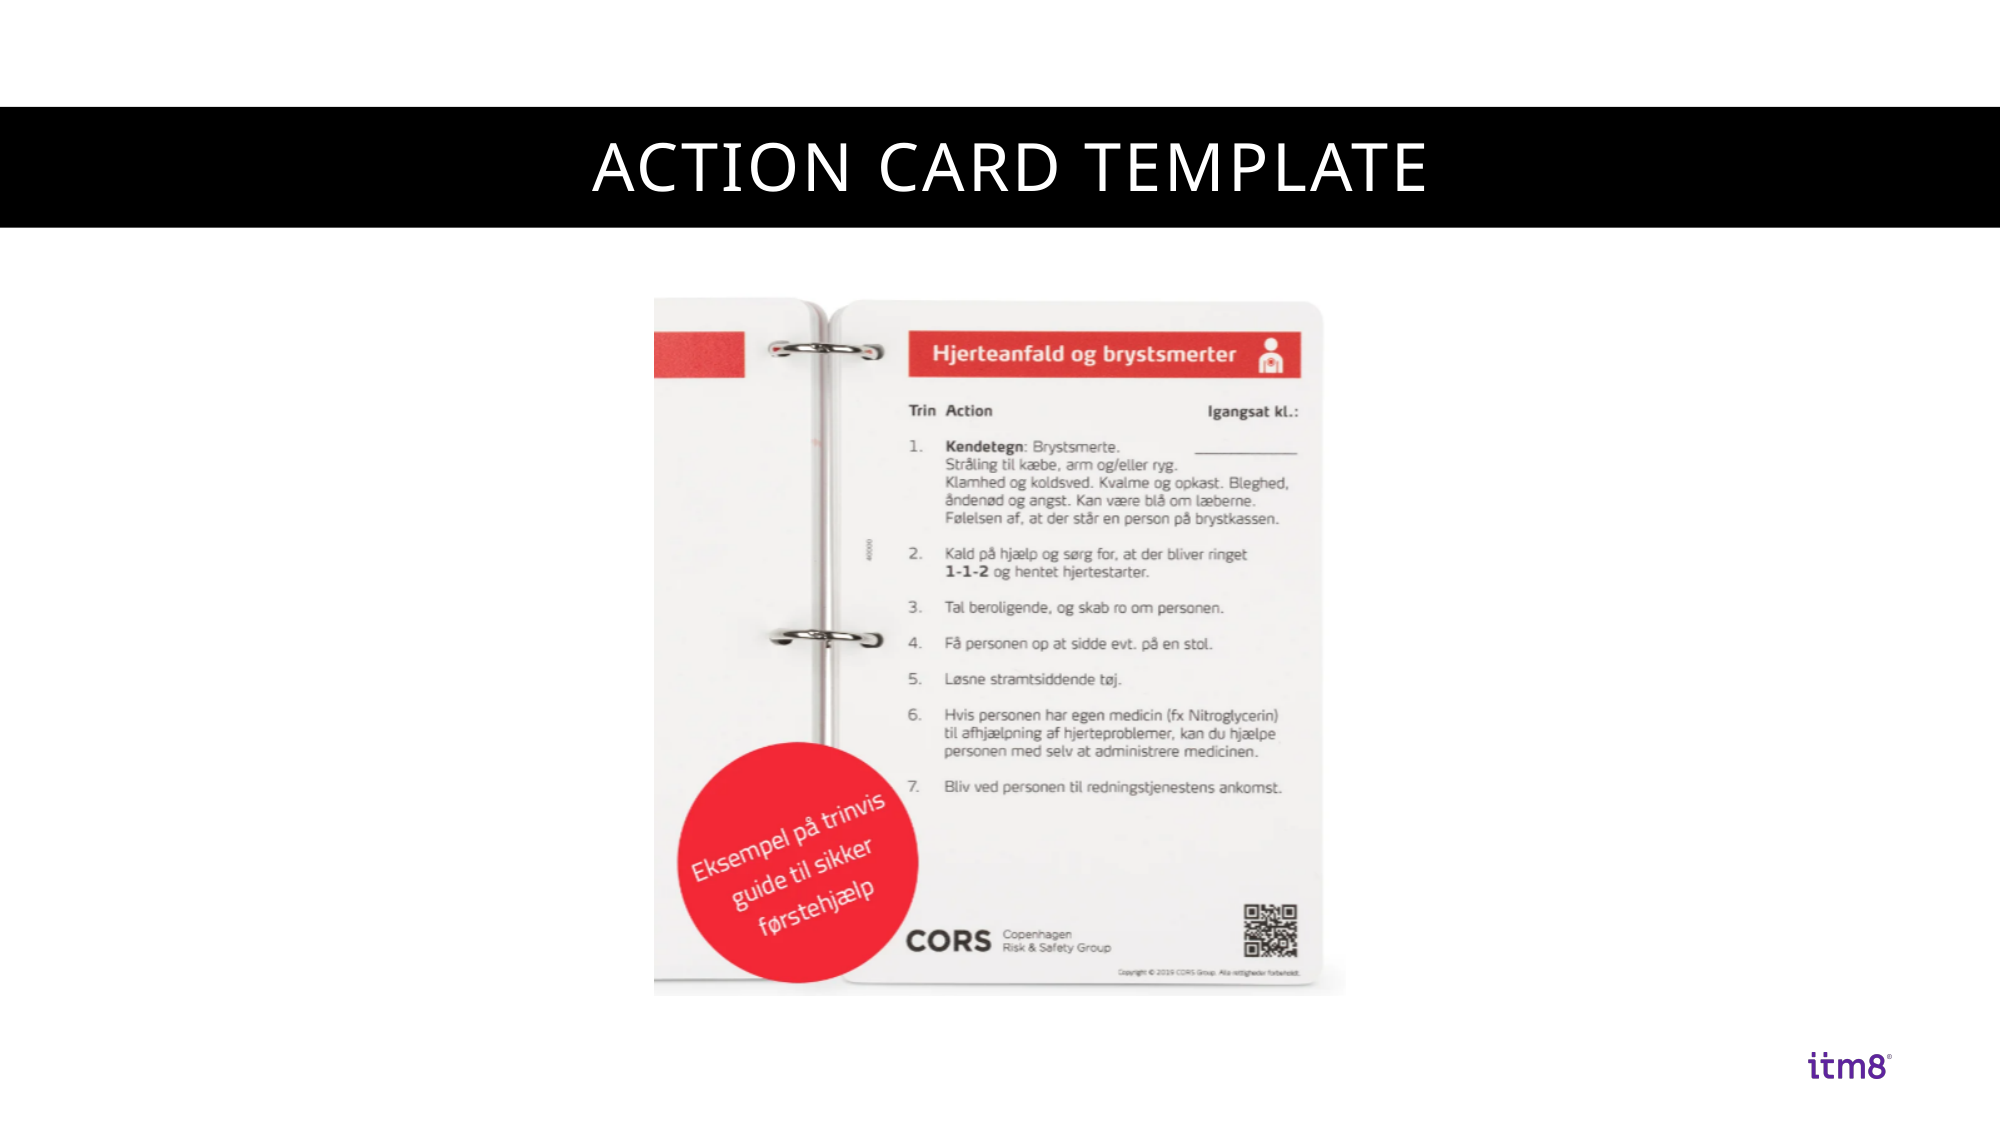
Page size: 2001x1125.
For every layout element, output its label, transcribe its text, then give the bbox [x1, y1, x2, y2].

picture [654, 274, 1346, 996]
title Action Card template [91, 105, 1931, 228]
text_box [0, 106, 2000, 229]
picture [1808, 1052, 1892, 1079]
